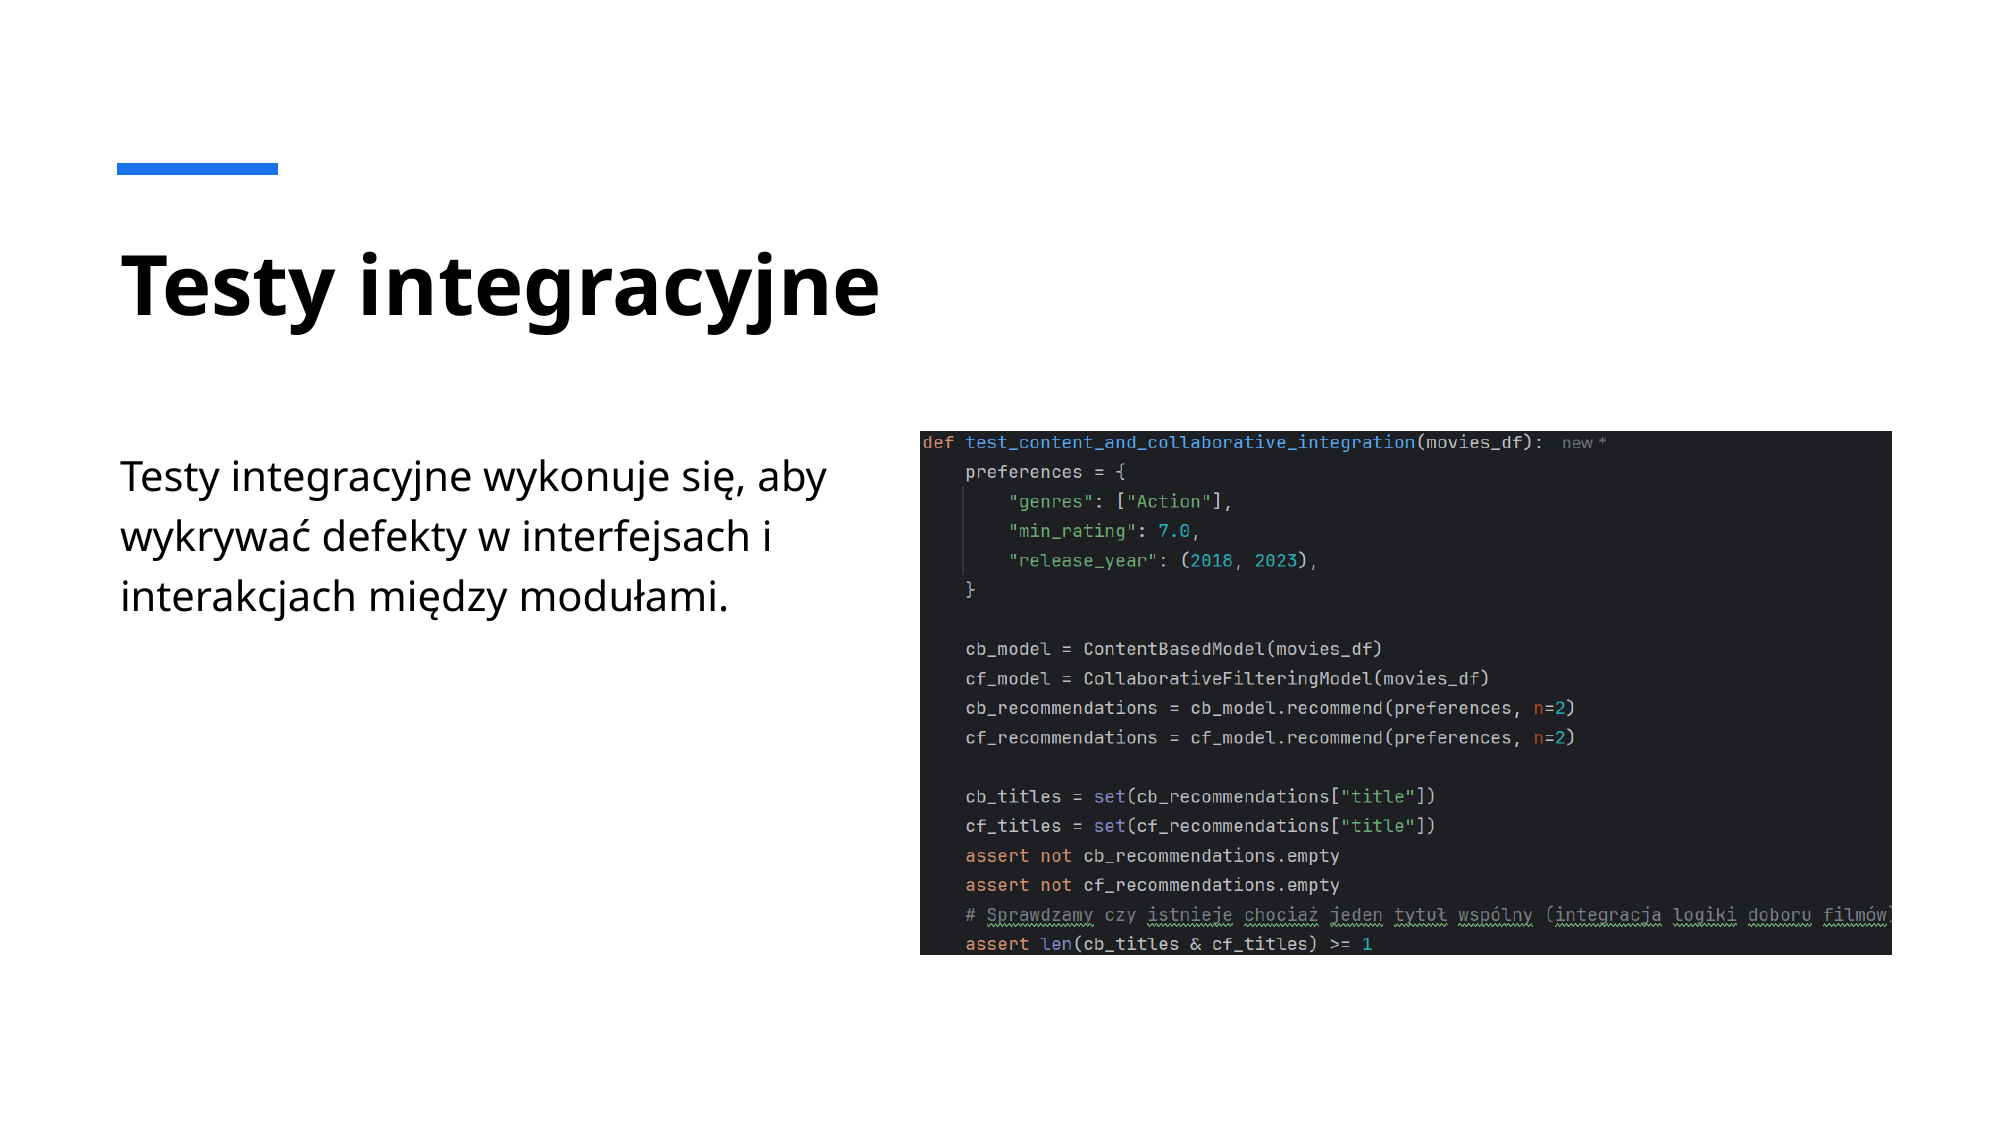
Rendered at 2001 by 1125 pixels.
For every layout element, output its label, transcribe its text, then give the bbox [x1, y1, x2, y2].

title Testy integracyjne [105, 224, 1892, 405]
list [920, 431, 1892, 955]
list Testy integracyjne wykonuje się, aby wykrywać defekty w interfejsach i interakcjach między modułami. [105, 431, 960, 1017]
